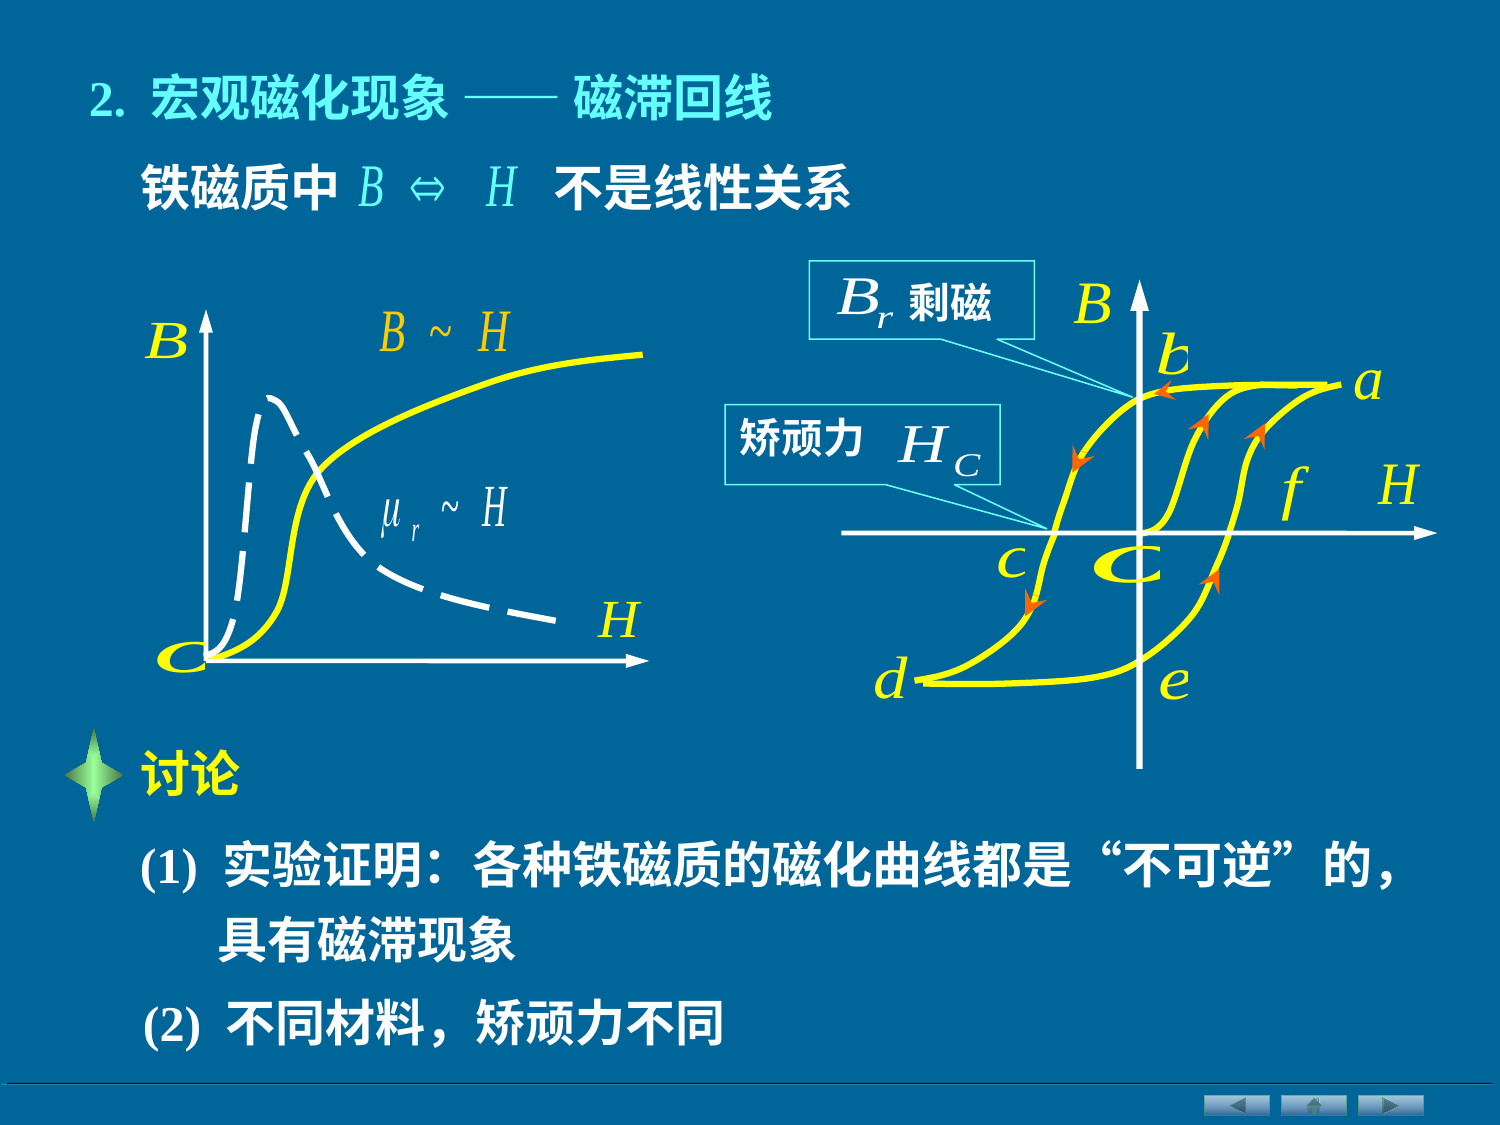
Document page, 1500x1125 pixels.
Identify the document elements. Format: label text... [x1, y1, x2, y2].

text_box 讨论 [125, 735, 361, 811]
text_box 铁磁质中 [125, 148, 364, 224]
text_box [64, 727, 124, 823]
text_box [131, 309, 661, 685]
text_box 不是线性关系 [538, 148, 914, 224]
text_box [841, 278, 1438, 770]
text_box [809, 260, 1035, 340]
text_box (1) 实验证明：各种铁磁质的磁化曲线都是“不可逆”的， 具有磁滞现象 [125, 810, 1438, 976]
text_box (2) 不同材料，矫顽力不同 [128, 983, 1254, 1059]
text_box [724, 404, 836, 485]
text_box 2. 宏观磁化现象 —— 磁滞回线 [73, 59, 849, 134]
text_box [352, 161, 539, 212]
